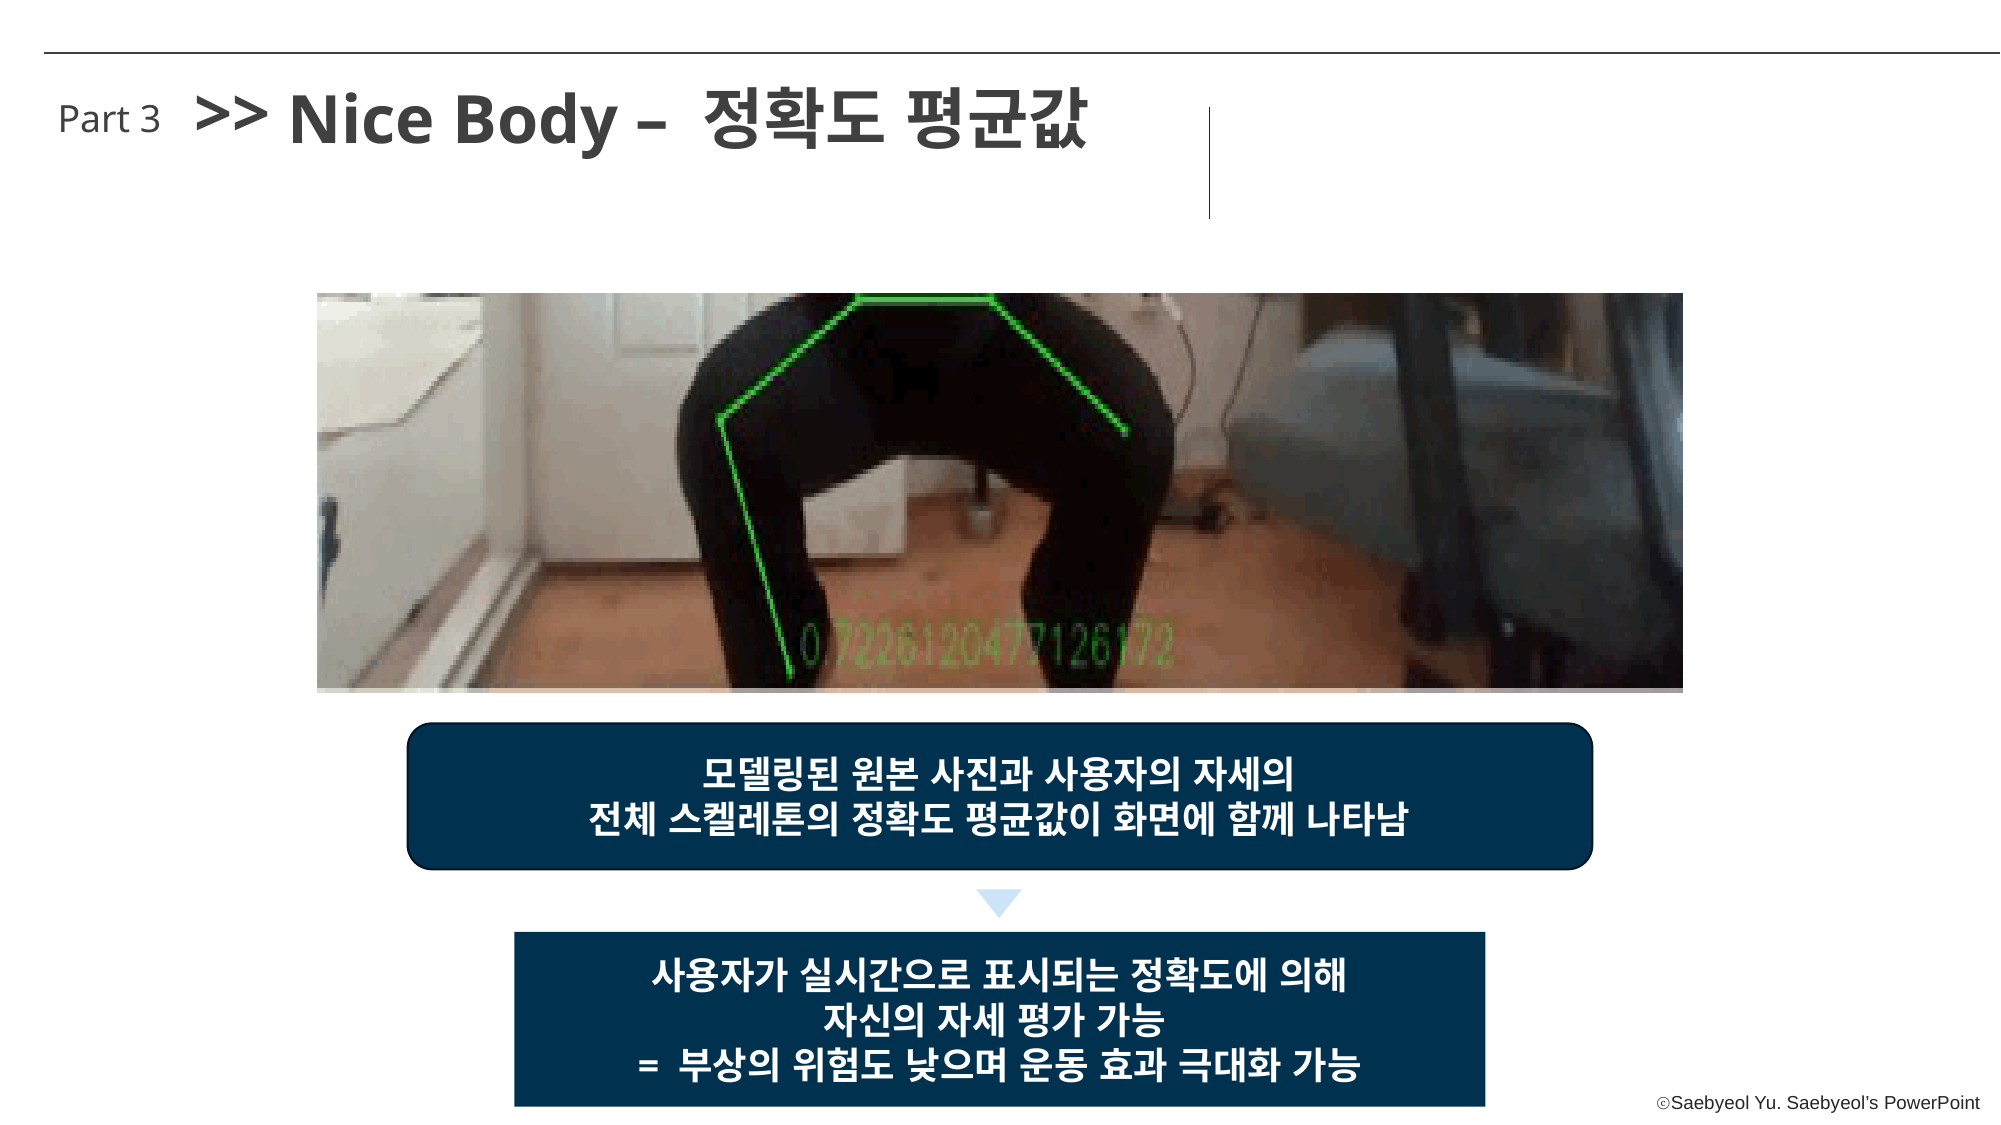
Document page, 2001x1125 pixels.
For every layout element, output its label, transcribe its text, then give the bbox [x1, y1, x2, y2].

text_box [784, 609, 1191, 694]
text_box >> [179, 63, 286, 159]
text_box Nice Body – 정확도 평균값 [272, 69, 1106, 165]
text_box Part 3 [42, 87, 177, 147]
text_box 모델링된 원본 사진과 사용자의 자세의 전체 스켈레톤의 정확도 평균값이 화면에 함께 나타남 [406, 722, 1594, 871]
text_box 사용자가 실시간으로 표시되는 정확도에 의해 자신의 자세 평가 가능 = 부상의 위험도 낮으며 운동 효과 극대화 가능 [513, 931, 1487, 1108]
picture [317, 293, 1683, 693]
text_box [974, 888, 1025, 920]
